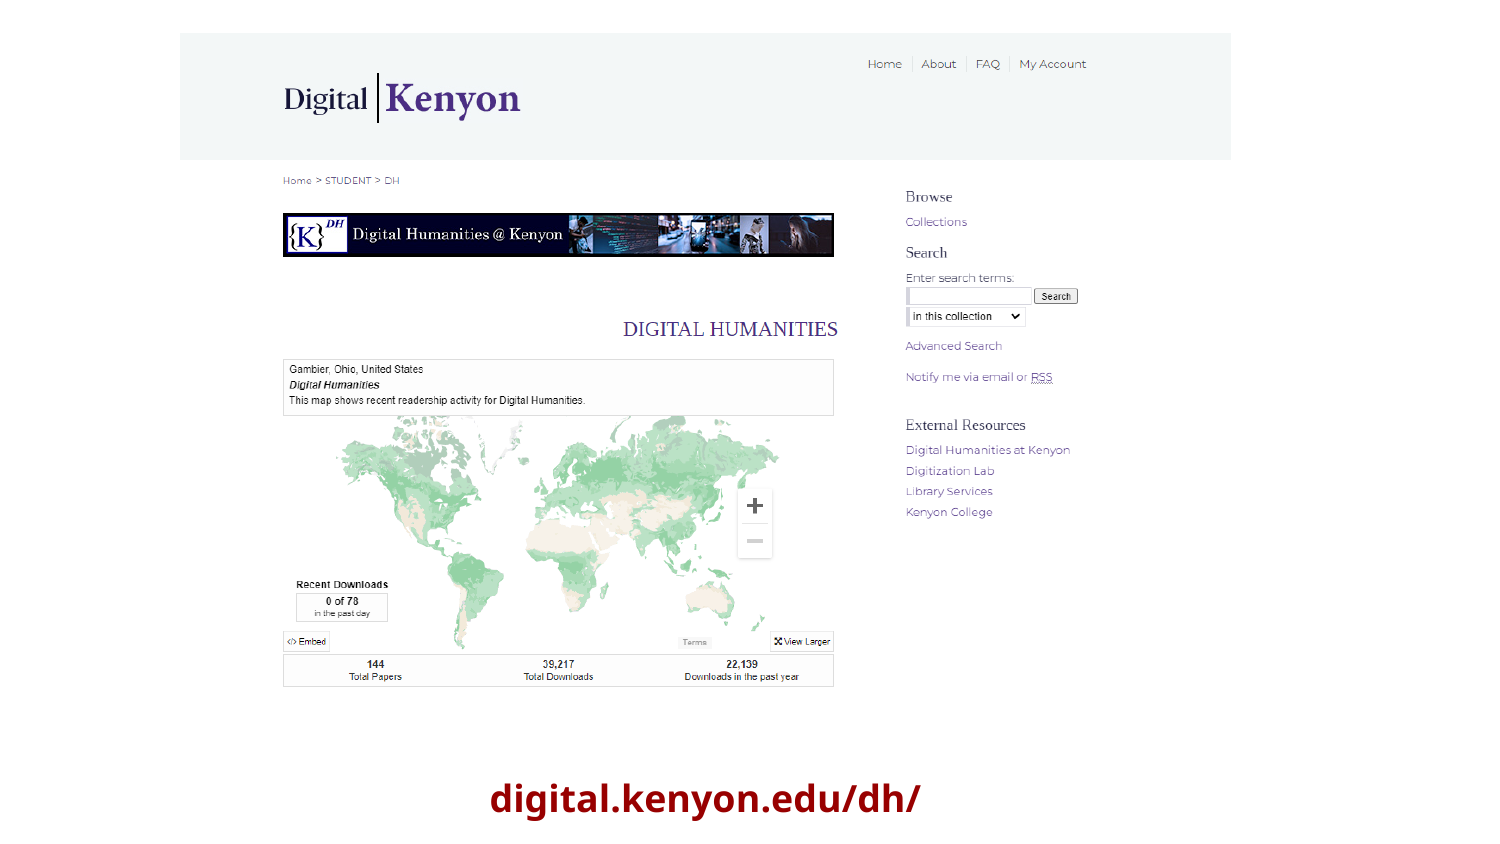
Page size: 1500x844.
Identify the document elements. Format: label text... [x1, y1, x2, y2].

text_box digital.kenyon.edu/dh/ [307, 760, 1105, 811]
picture [180, 33, 1231, 695]
